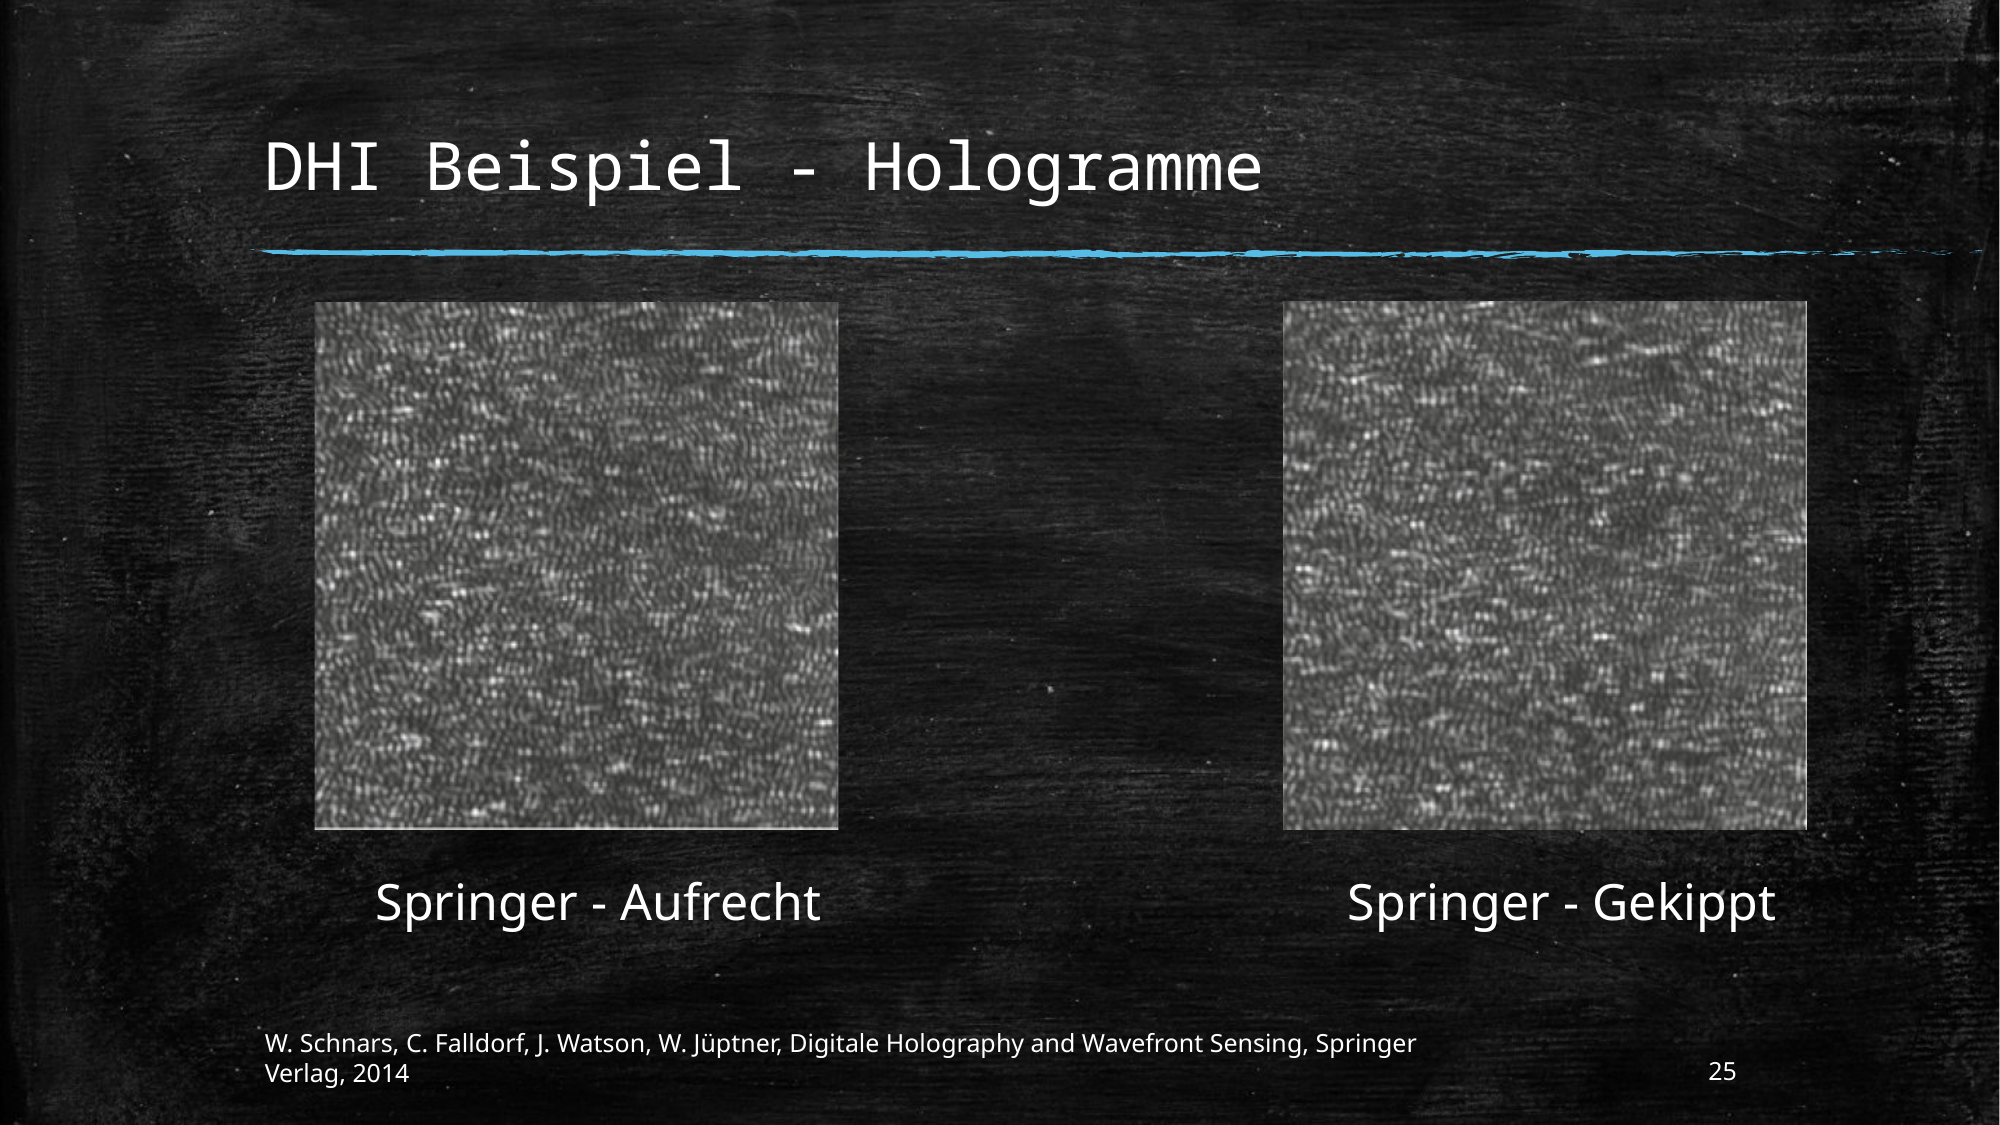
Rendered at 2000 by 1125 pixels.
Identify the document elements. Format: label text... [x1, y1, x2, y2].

text_box Springer - Aufrecht [360, 870, 837, 939]
footer W. Schnars, C. Falldorf, J. Watson, W. Jüptner, Digitale Holography and Wavefront Sensing, Springer Verlag, 2014 [249, 1050, 1496, 1096]
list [314, 302, 839, 830]
picture [1283, 301, 1807, 830]
slide_number 25 [1562, 1050, 1752, 1096]
text_box Springer - Gekippt [1333, 870, 1792, 939]
title DHI Beispiel - Hologramme [249, 45, 1750, 213]
